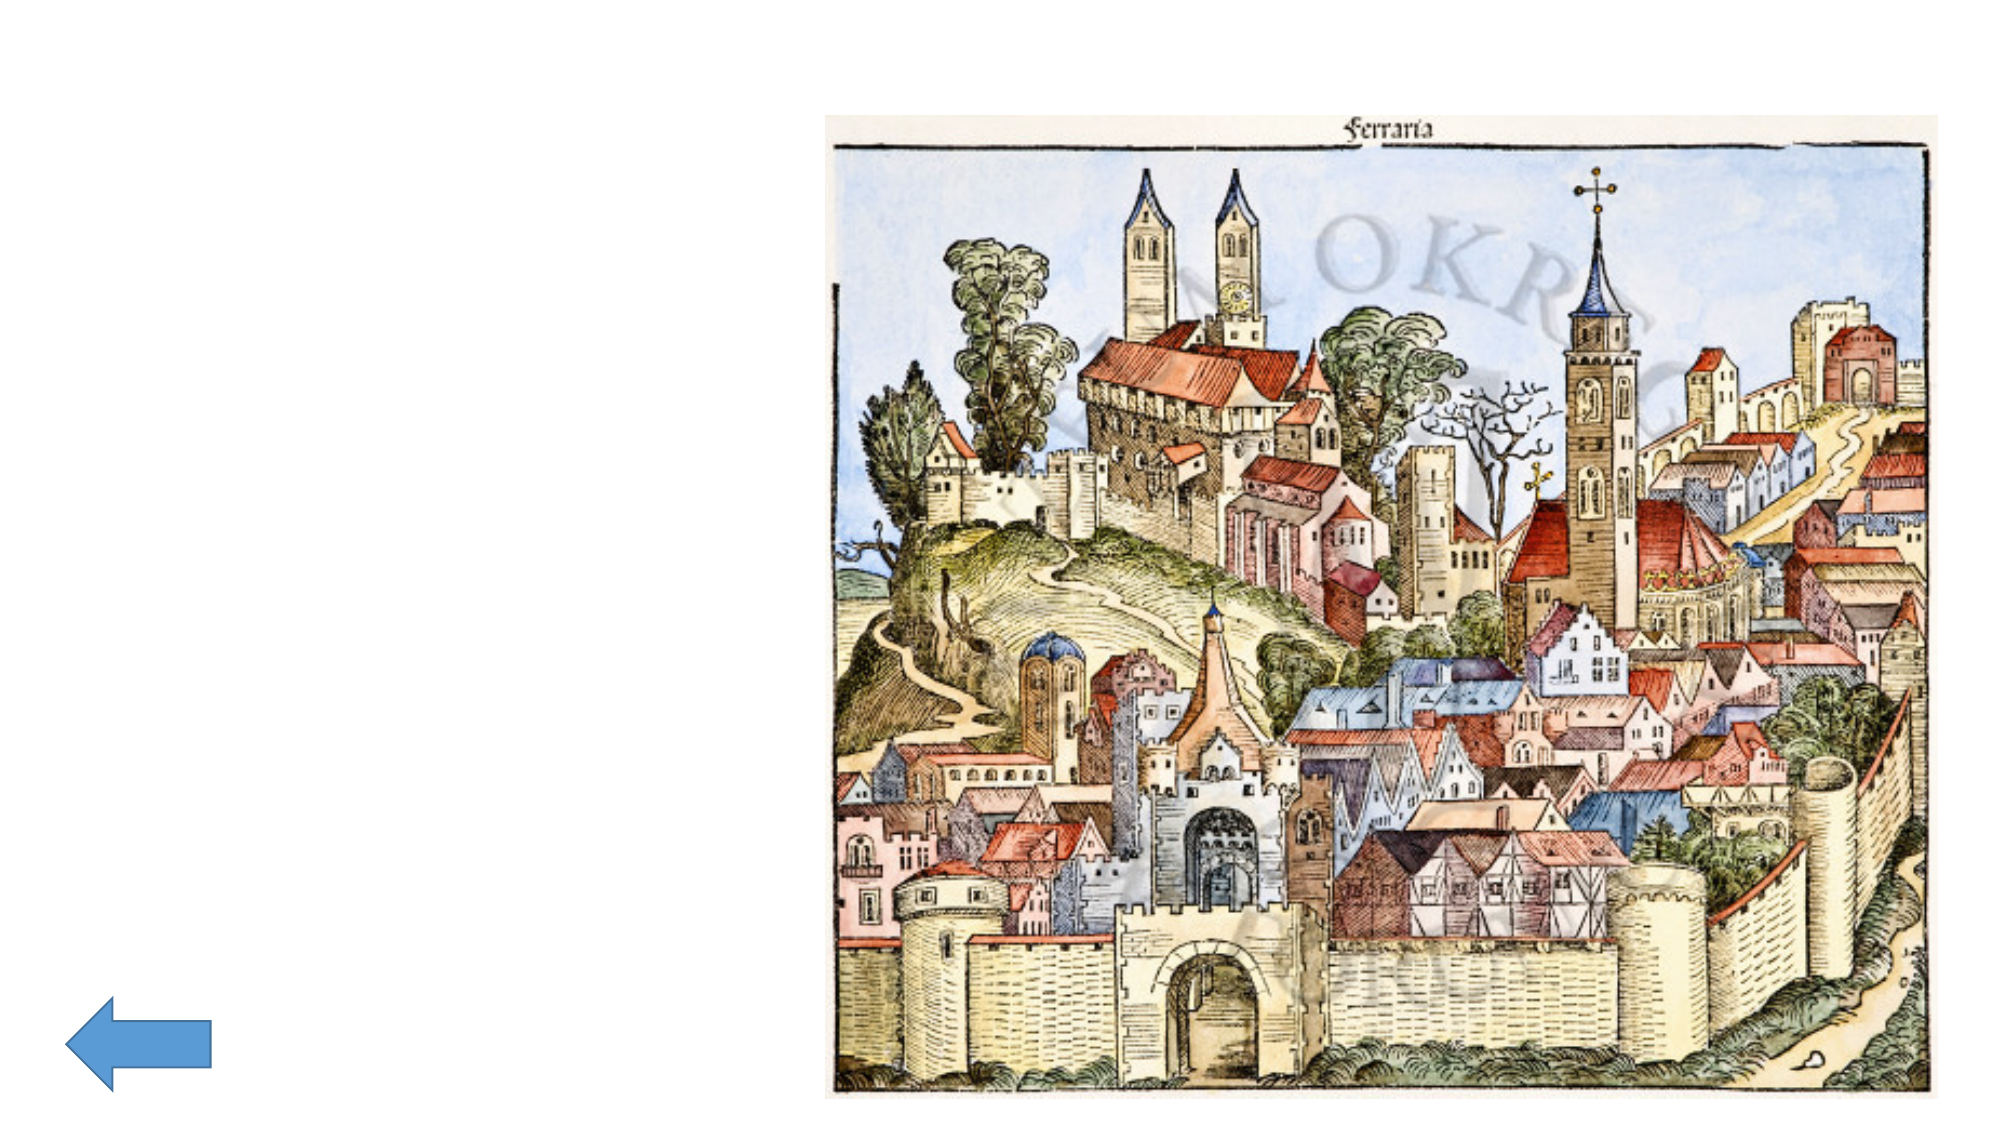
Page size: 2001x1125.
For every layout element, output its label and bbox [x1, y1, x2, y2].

text_box [64, 995, 212, 1093]
picture [825, 115, 1938, 1099]
